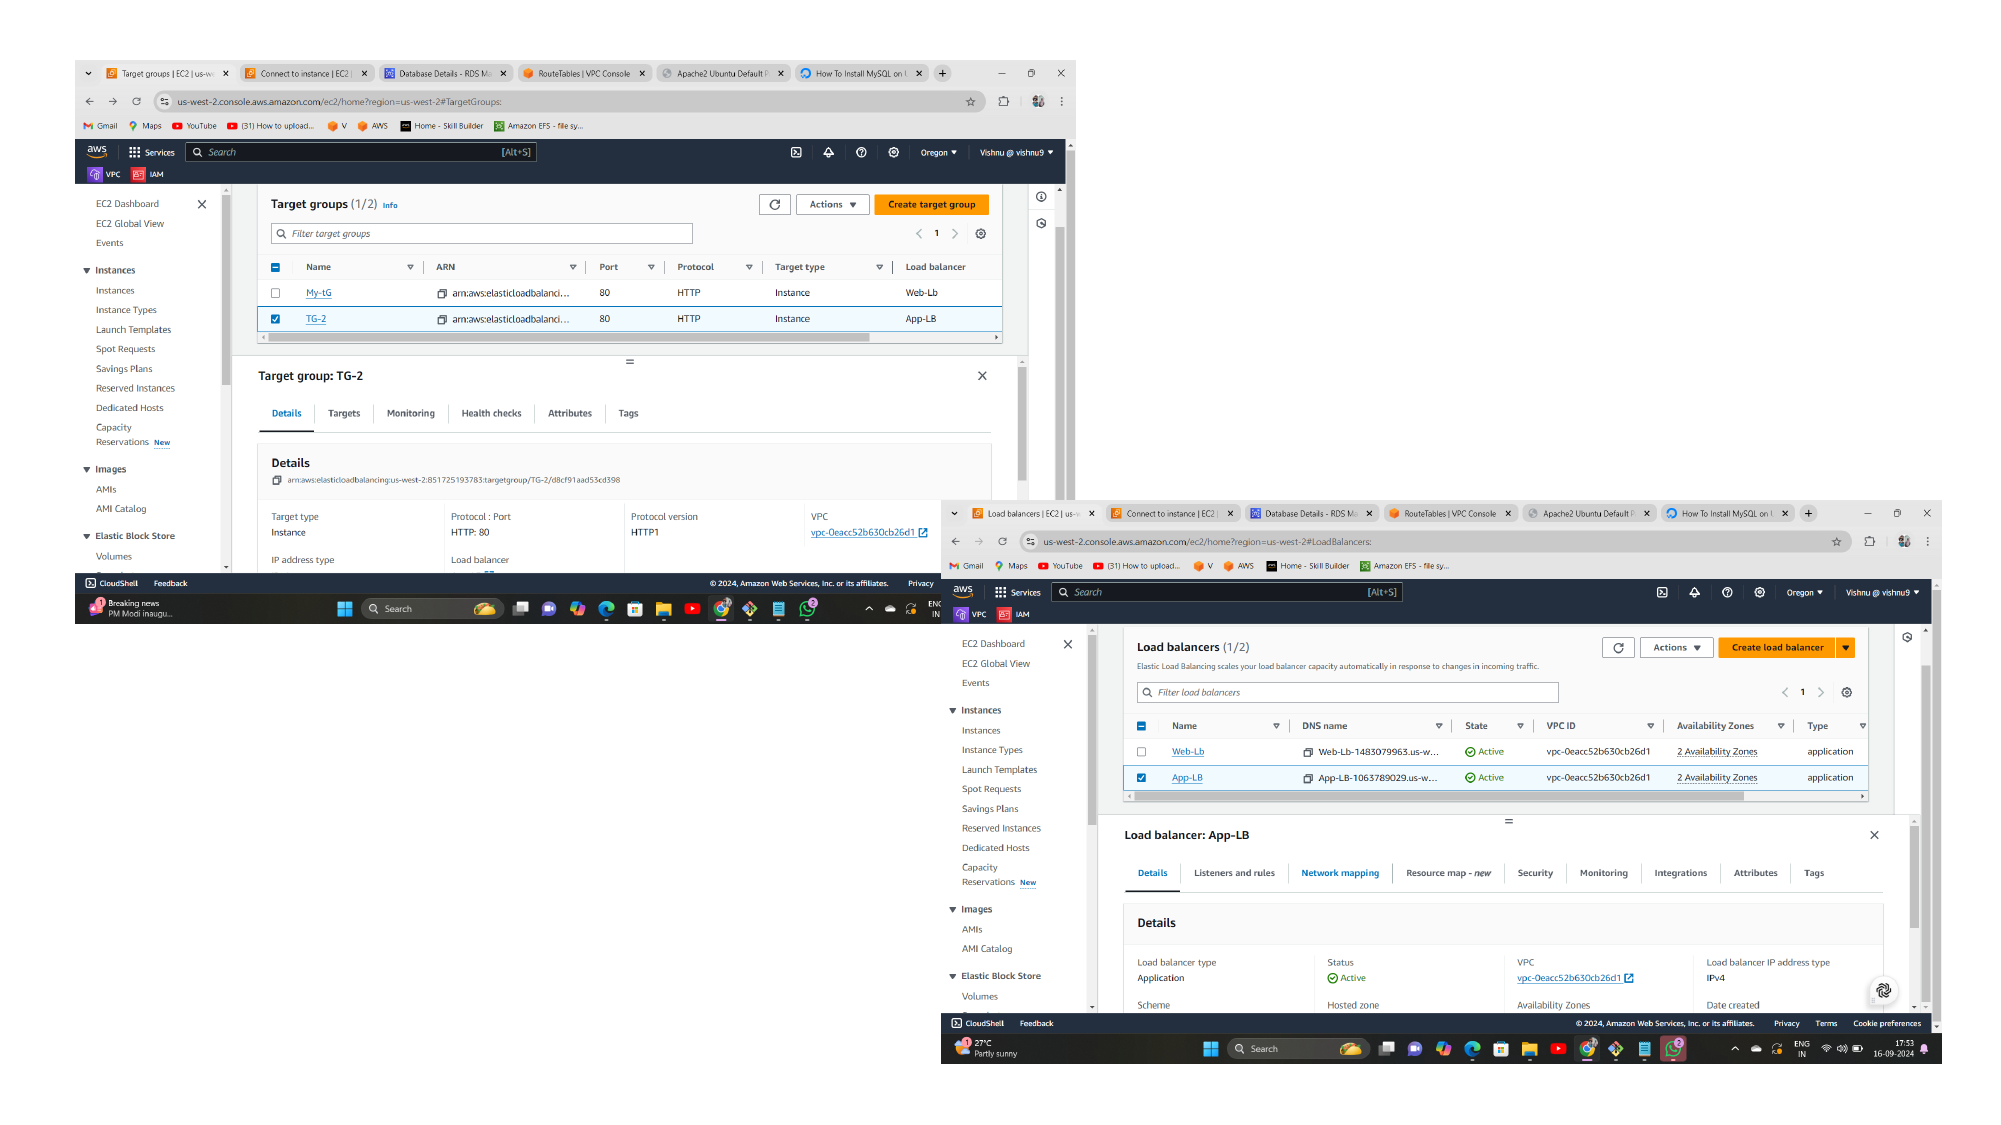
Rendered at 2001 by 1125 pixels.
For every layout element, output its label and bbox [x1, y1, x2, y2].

list [75, 60, 1077, 624]
picture [940, 500, 1942, 1064]
